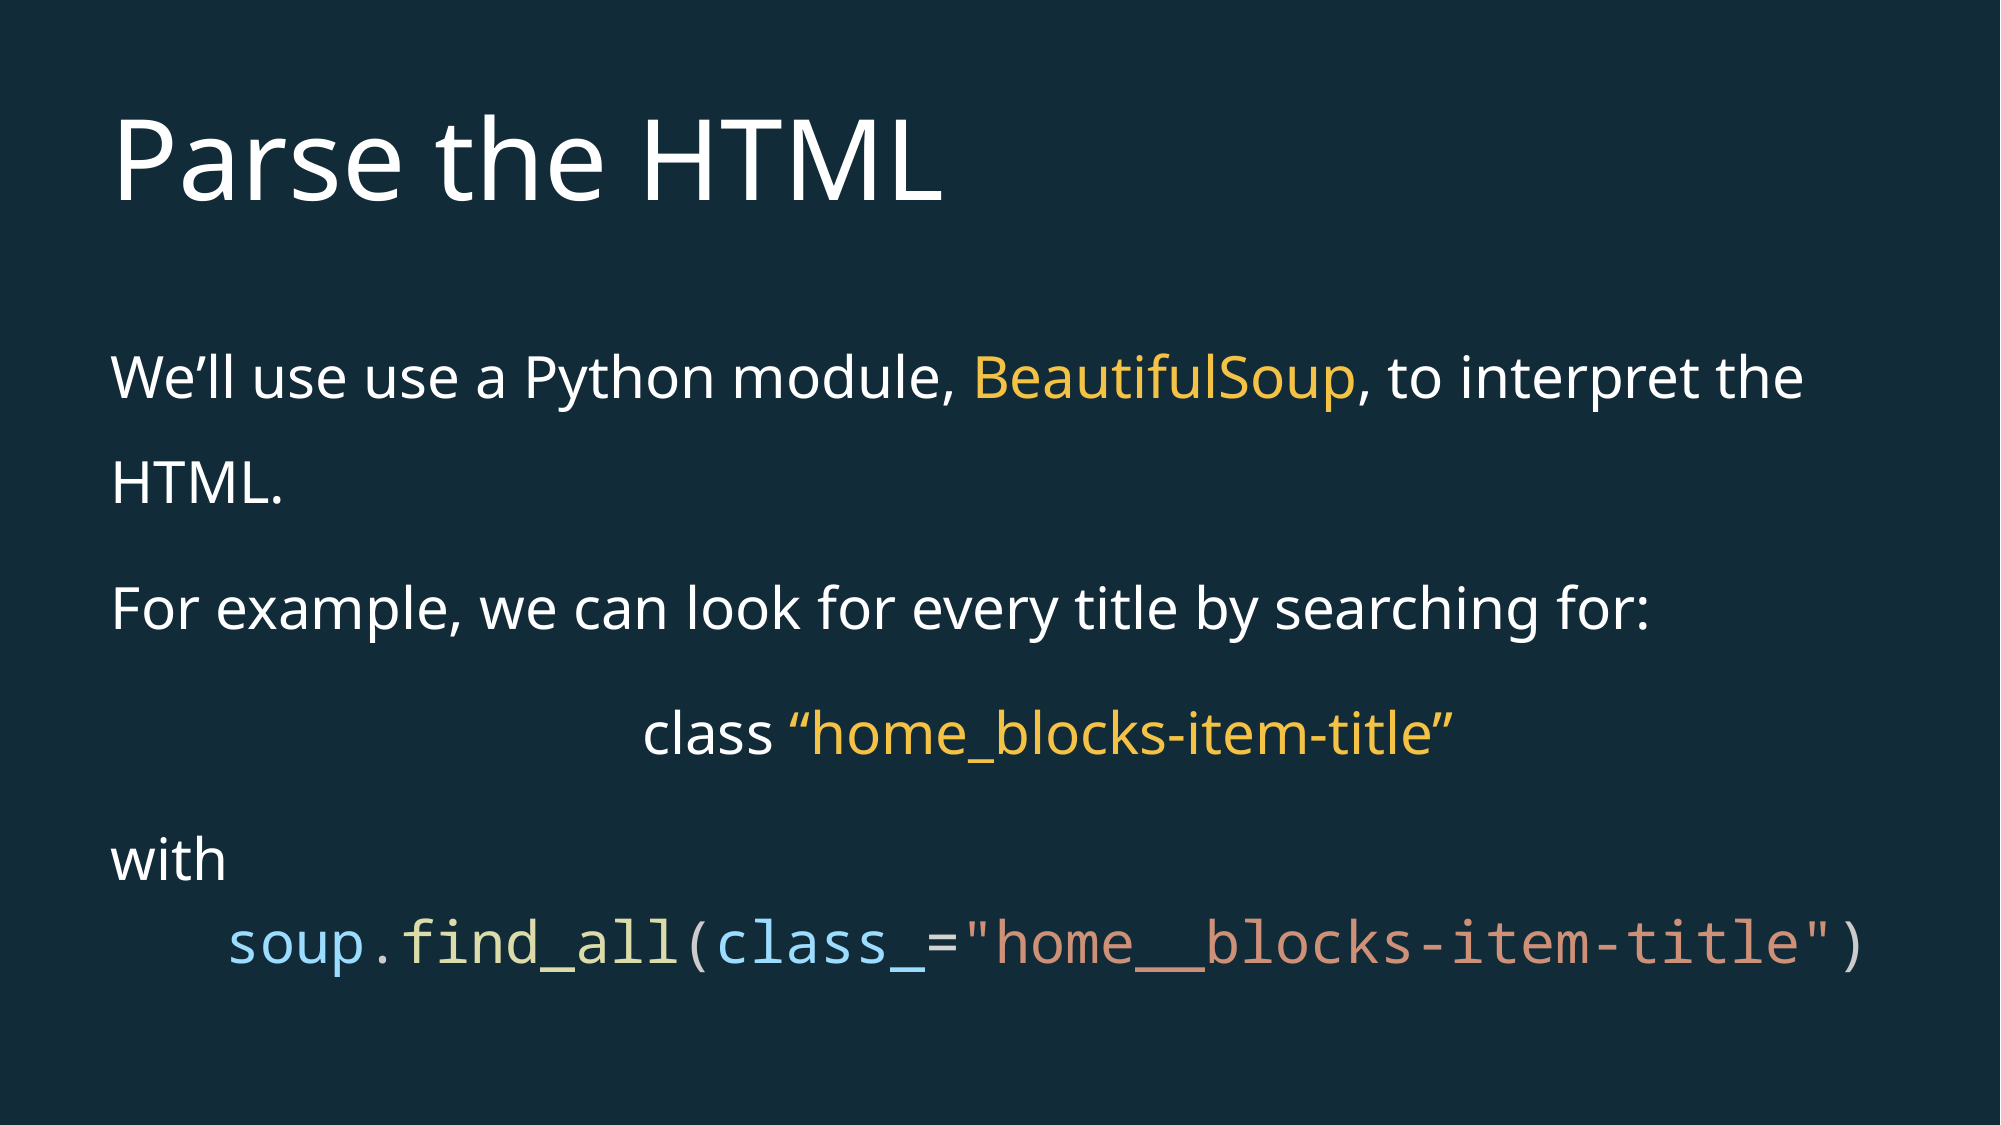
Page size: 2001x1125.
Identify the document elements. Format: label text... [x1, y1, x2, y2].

title Parse the HTML [95, 55, 1821, 274]
list We’ll use use a Python module, BeautifulSoup, to interpret the HTML. For example, we can look for every title by searching for: class “home_blocks-item-title” with soup.find_all(class_="home__blocks-item-title") [95, 298, 2000, 1012]
